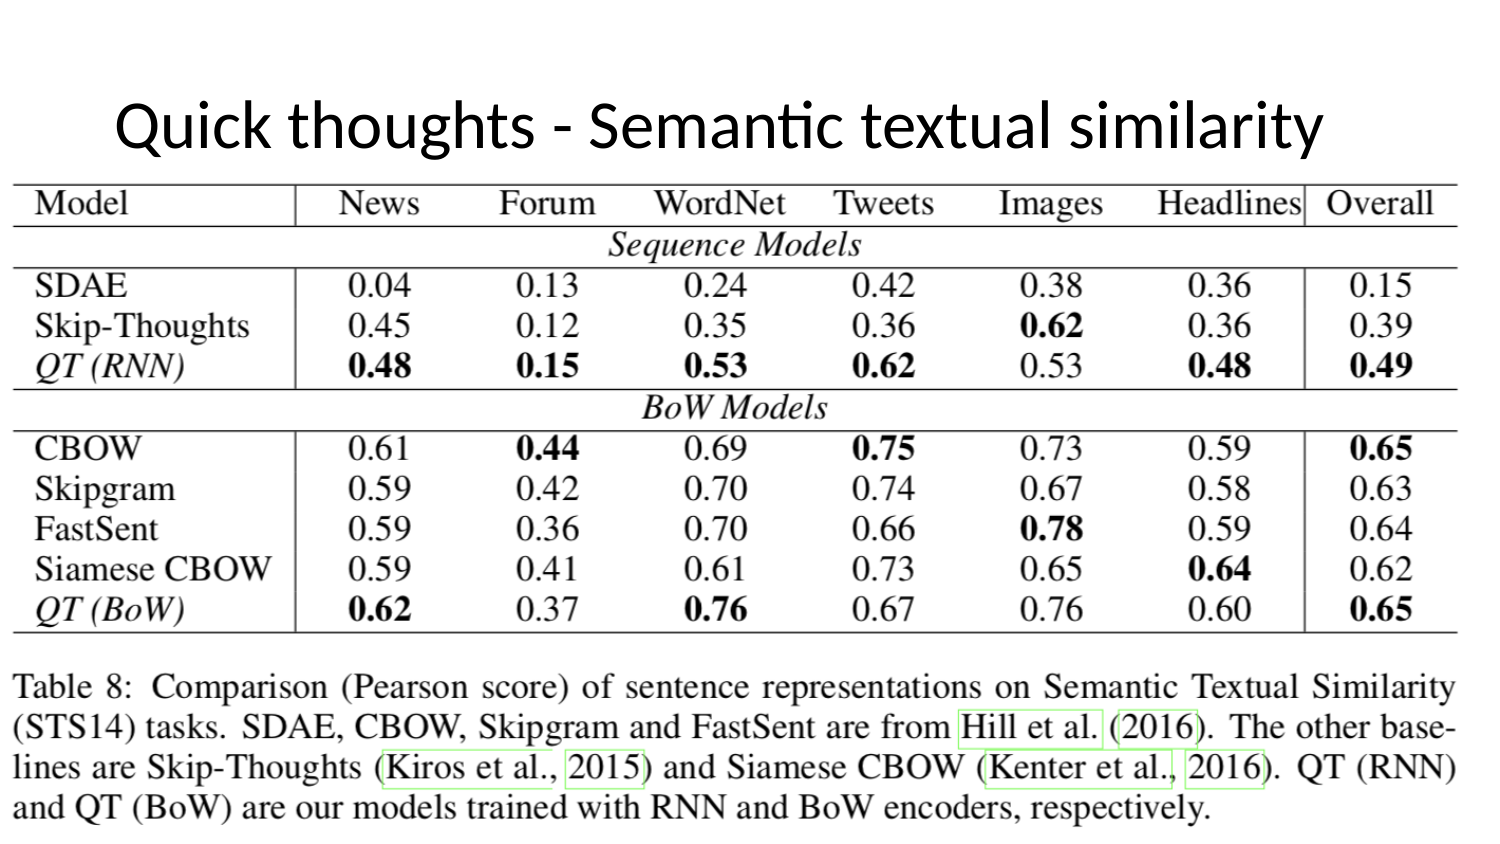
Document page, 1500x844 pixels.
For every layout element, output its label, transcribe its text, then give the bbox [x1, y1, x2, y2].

picture [0, 171, 1500, 844]
title Quick thoughts - Semantic textual similarity [103, 44, 1397, 170]
